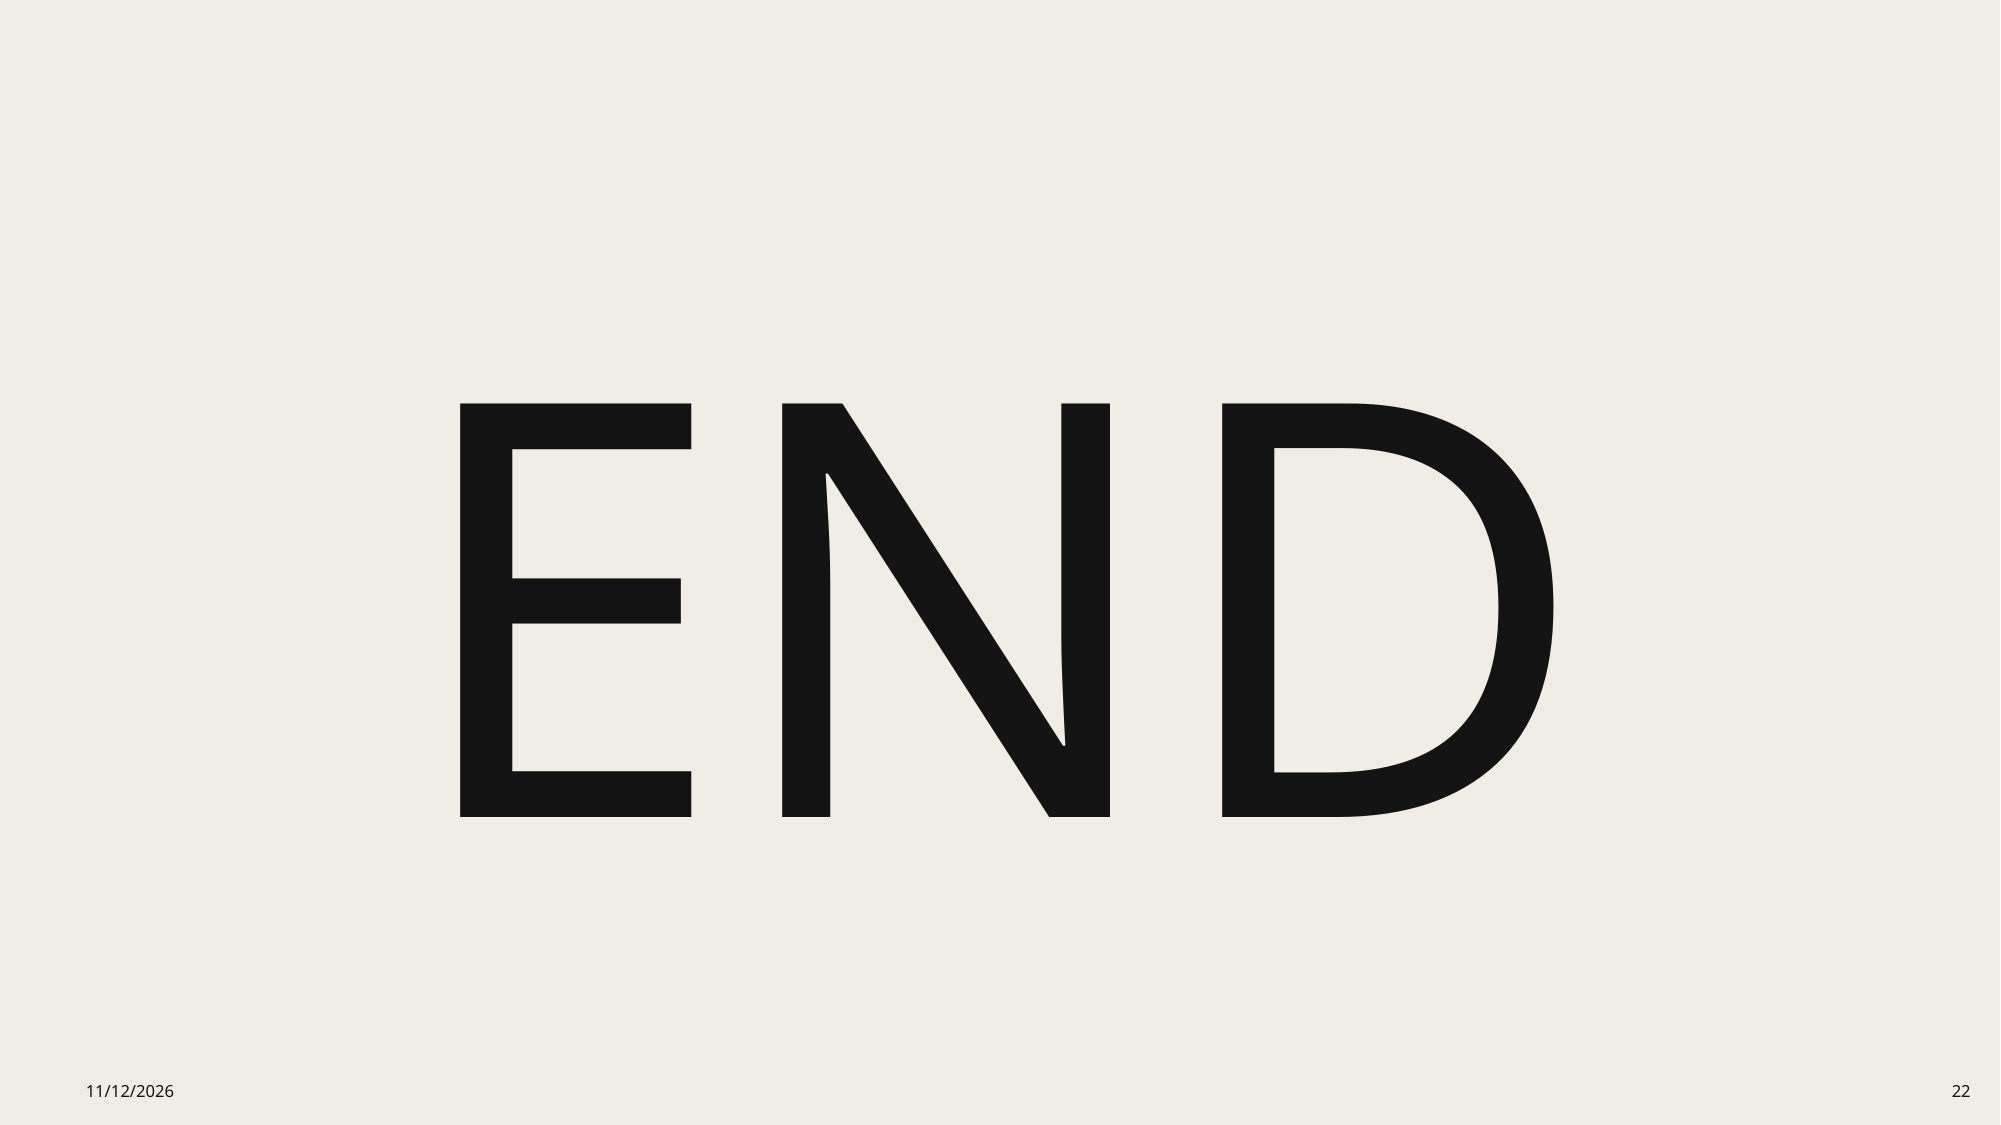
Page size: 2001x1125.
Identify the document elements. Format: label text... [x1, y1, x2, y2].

slide_number 22 [1910, 1064, 1986, 1120]
title end [88, 68, 1912, 950]
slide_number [70, 1064, 537, 1120]
